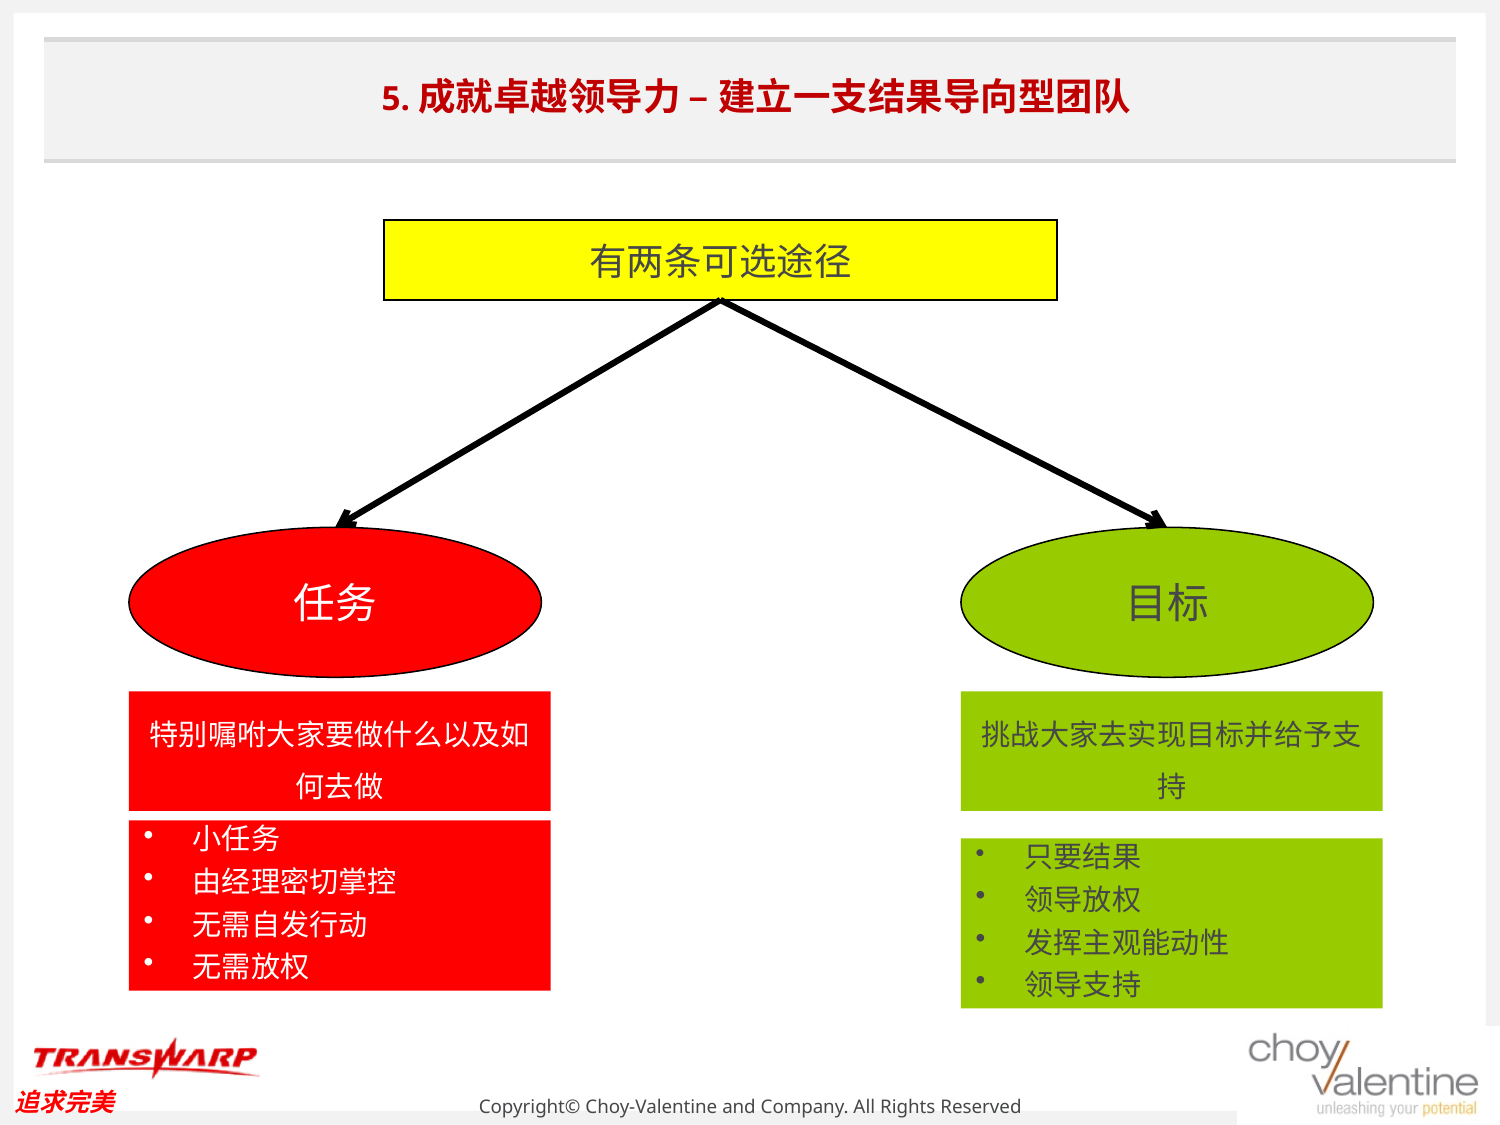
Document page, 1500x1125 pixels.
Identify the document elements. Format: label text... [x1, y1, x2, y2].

text_box 目标 [960, 527, 1374, 678]
text_box 有两条可选途径 [383, 219, 1058, 298]
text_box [720, 299, 1168, 528]
text_box 挑战大家去实现目标并给予支持 [960, 691, 1383, 811]
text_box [334, 299, 719, 528]
picture [0, 0, 1500, 1125]
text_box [0, 1033, 331, 1125]
text_box 只要结果 领导放权 发挥主观能动性 领导支持 [960, 838, 1383, 1009]
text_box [128, 691, 551, 1003]
text_box 任务 [128, 527, 542, 678]
text_box 5.成就卓越领导力 – 建立一支结果导向型团队 [366, 65, 1146, 125]
